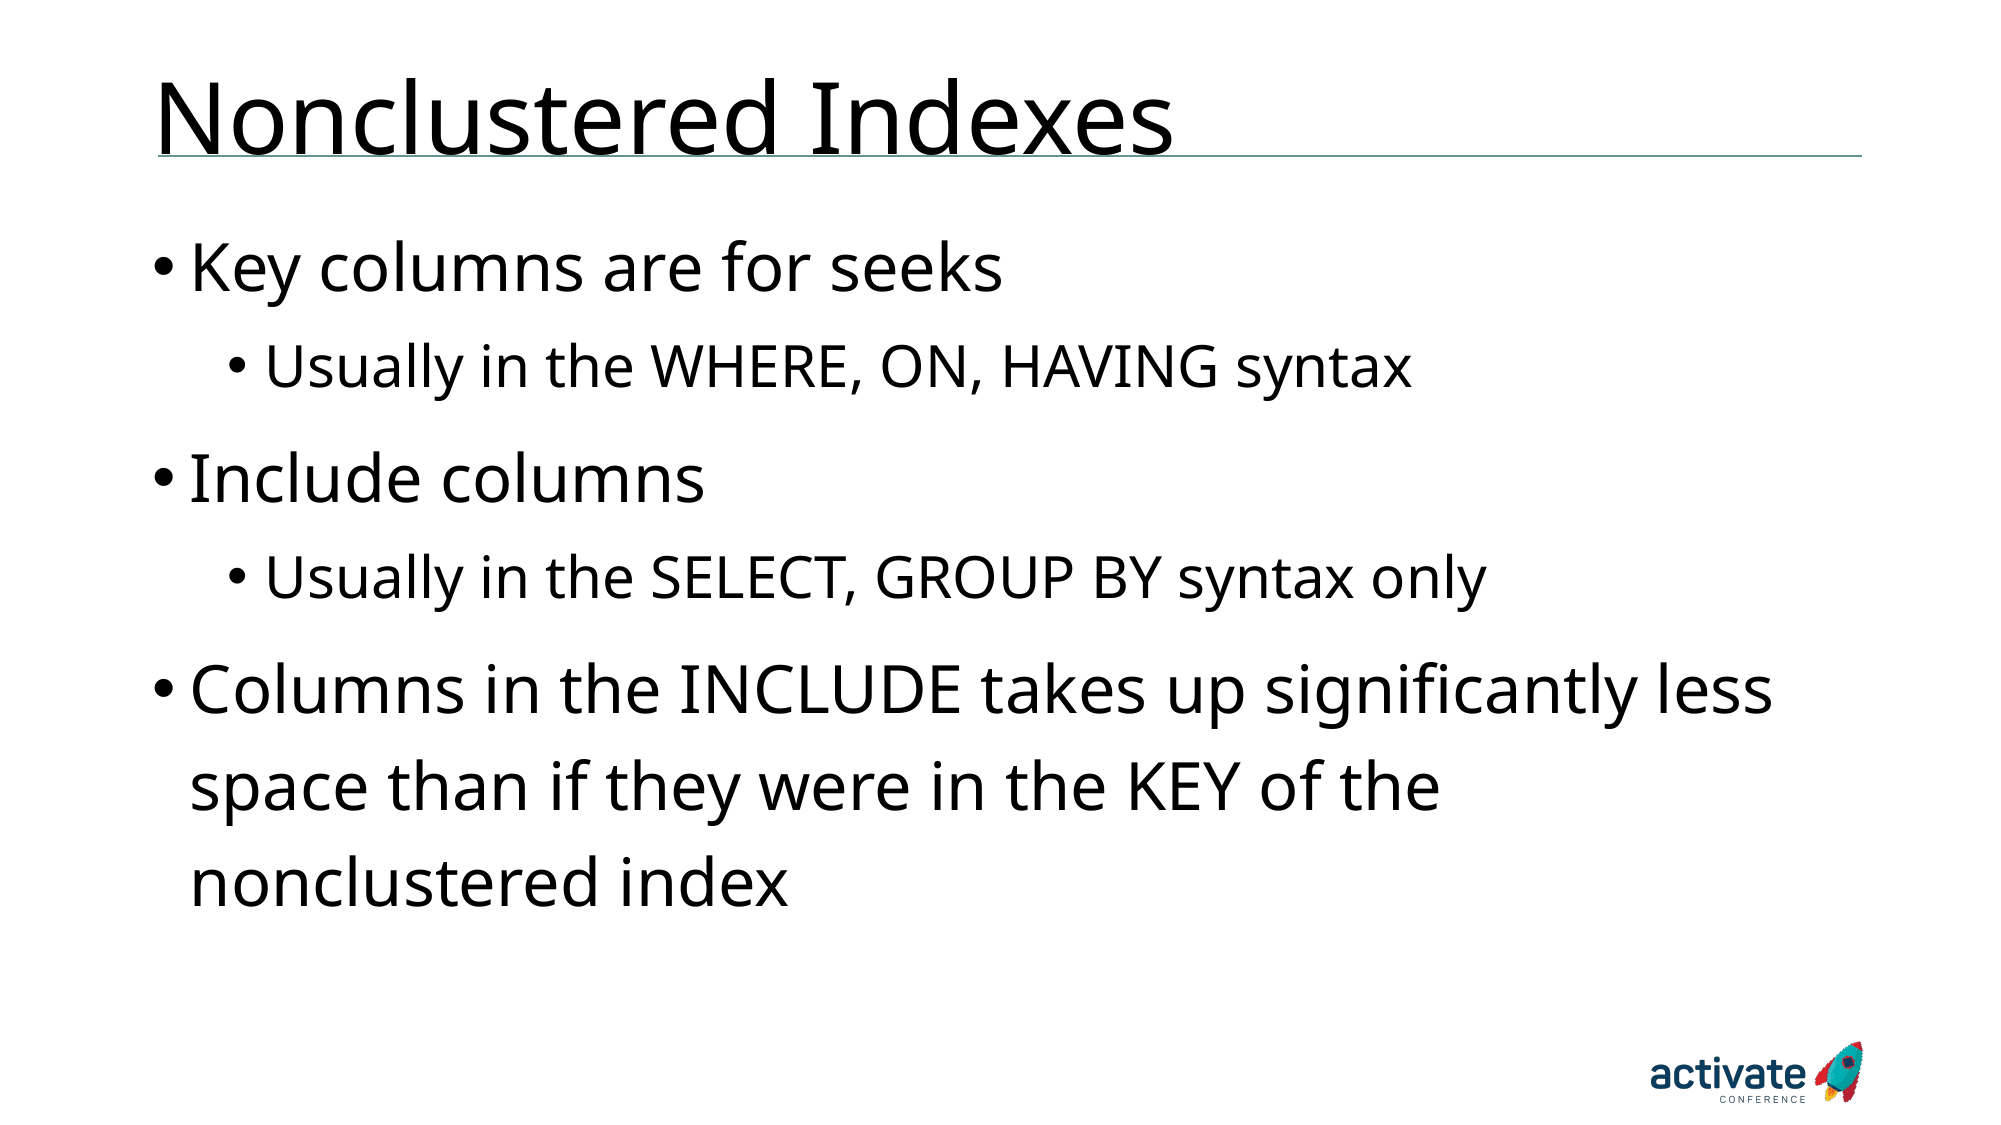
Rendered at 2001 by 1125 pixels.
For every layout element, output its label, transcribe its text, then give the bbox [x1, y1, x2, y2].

title Nonclustered Indexes [137, 59, 1863, 184]
list Key columns are for seeks Usually in the WHERE, ON, HAVING syntax Include columns Usually in the SELECT, GROUP BY syntax only Columns in the INCLUDE takes up significantly less space than if they were in the KEY of the nonclustered index [137, 201, 1863, 946]
picture [1651, 1041, 1863, 1103]
